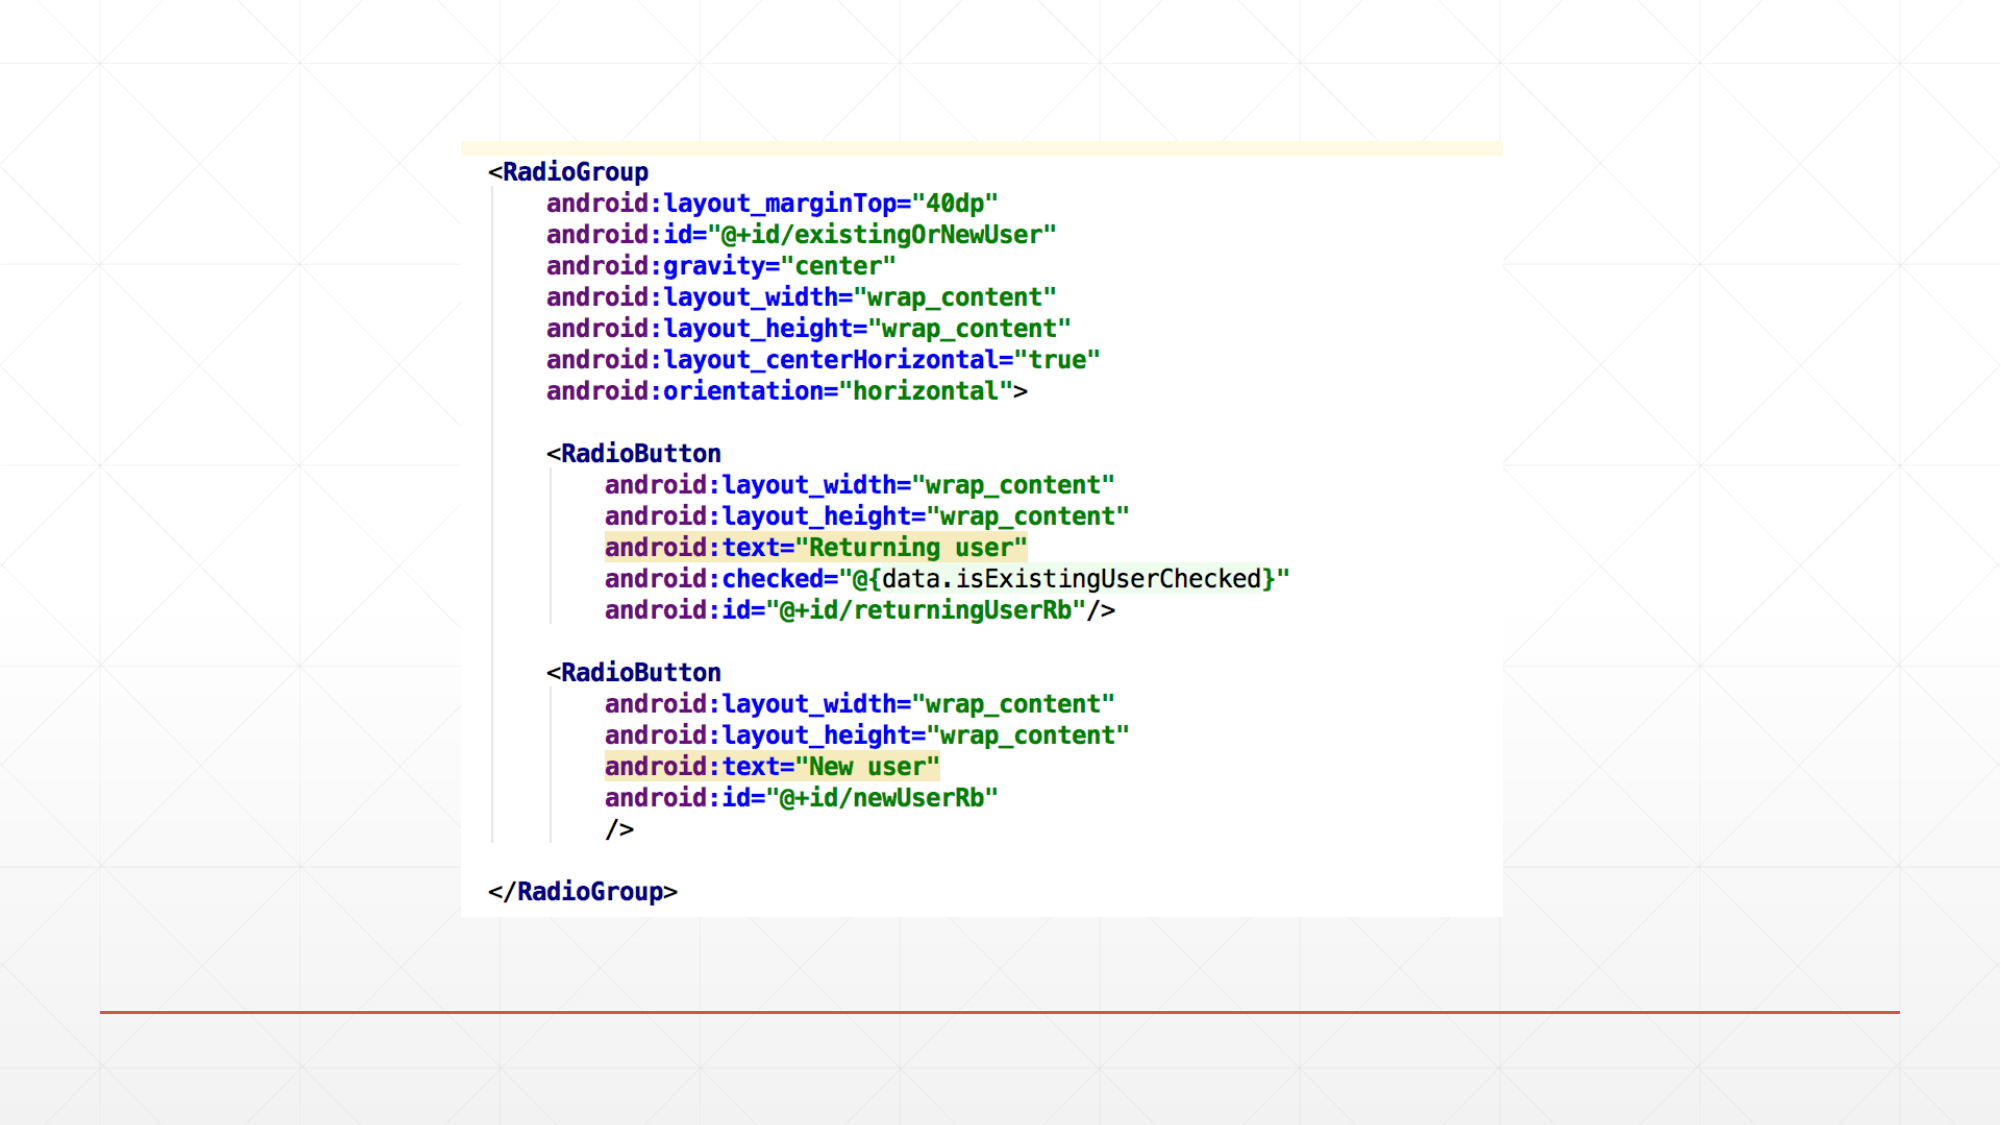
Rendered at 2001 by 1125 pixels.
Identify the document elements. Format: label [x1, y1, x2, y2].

picture [461, 141, 1503, 917]
